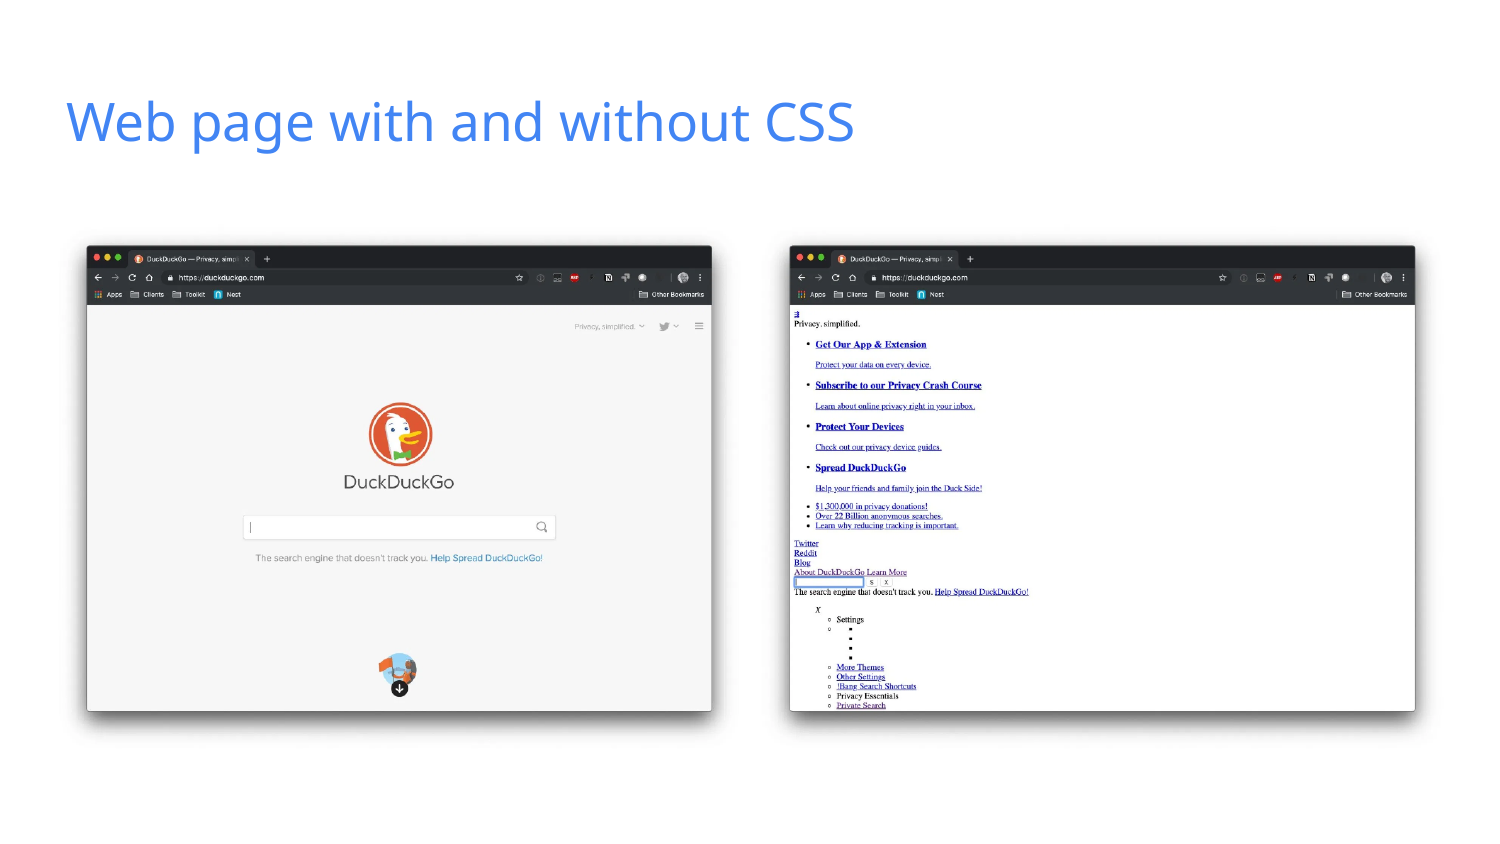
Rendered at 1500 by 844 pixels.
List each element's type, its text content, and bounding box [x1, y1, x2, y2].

picture [24, 200, 1476, 769]
title Web page with and without CSS [51, 72, 1449, 167]
